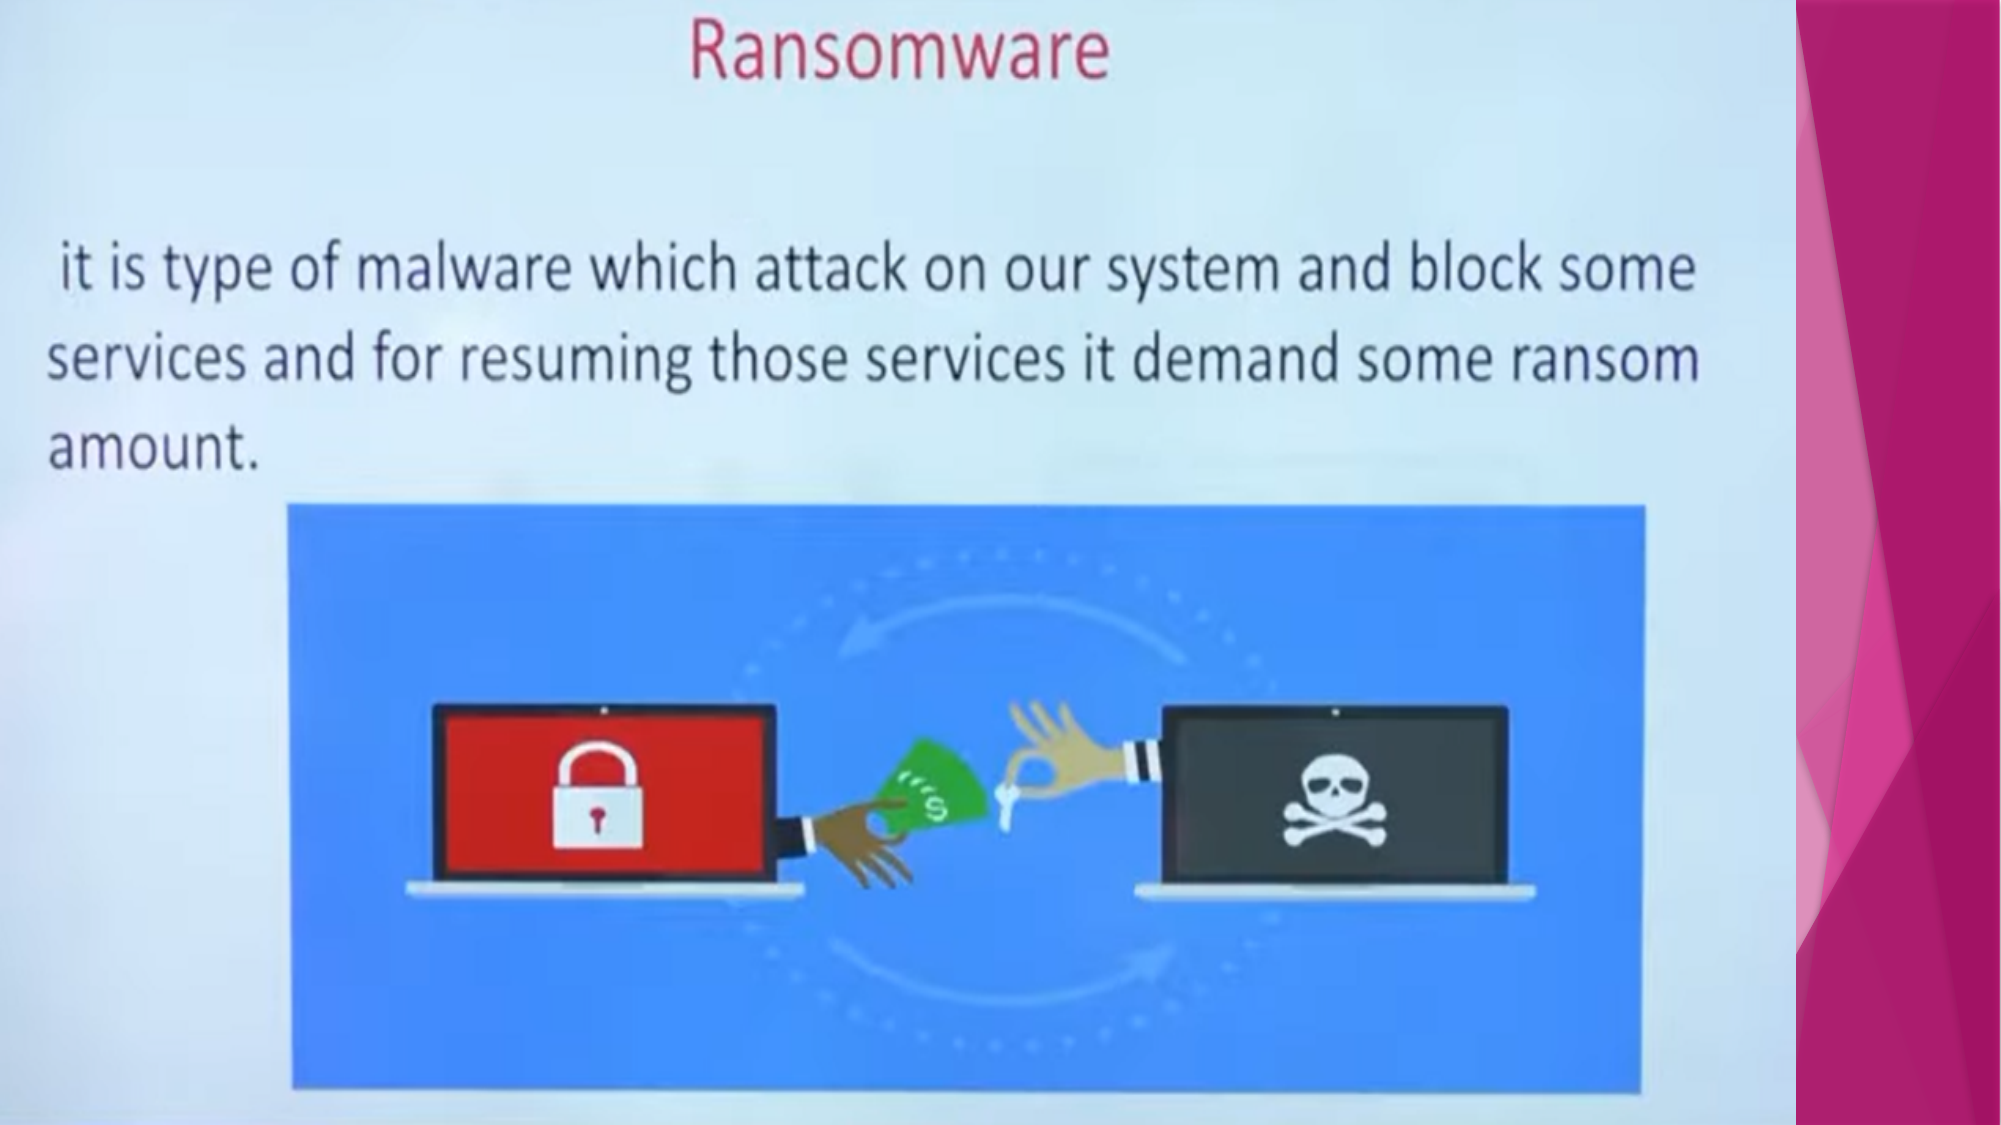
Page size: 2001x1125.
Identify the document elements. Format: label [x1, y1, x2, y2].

picture [0, 0, 1797, 1125]
